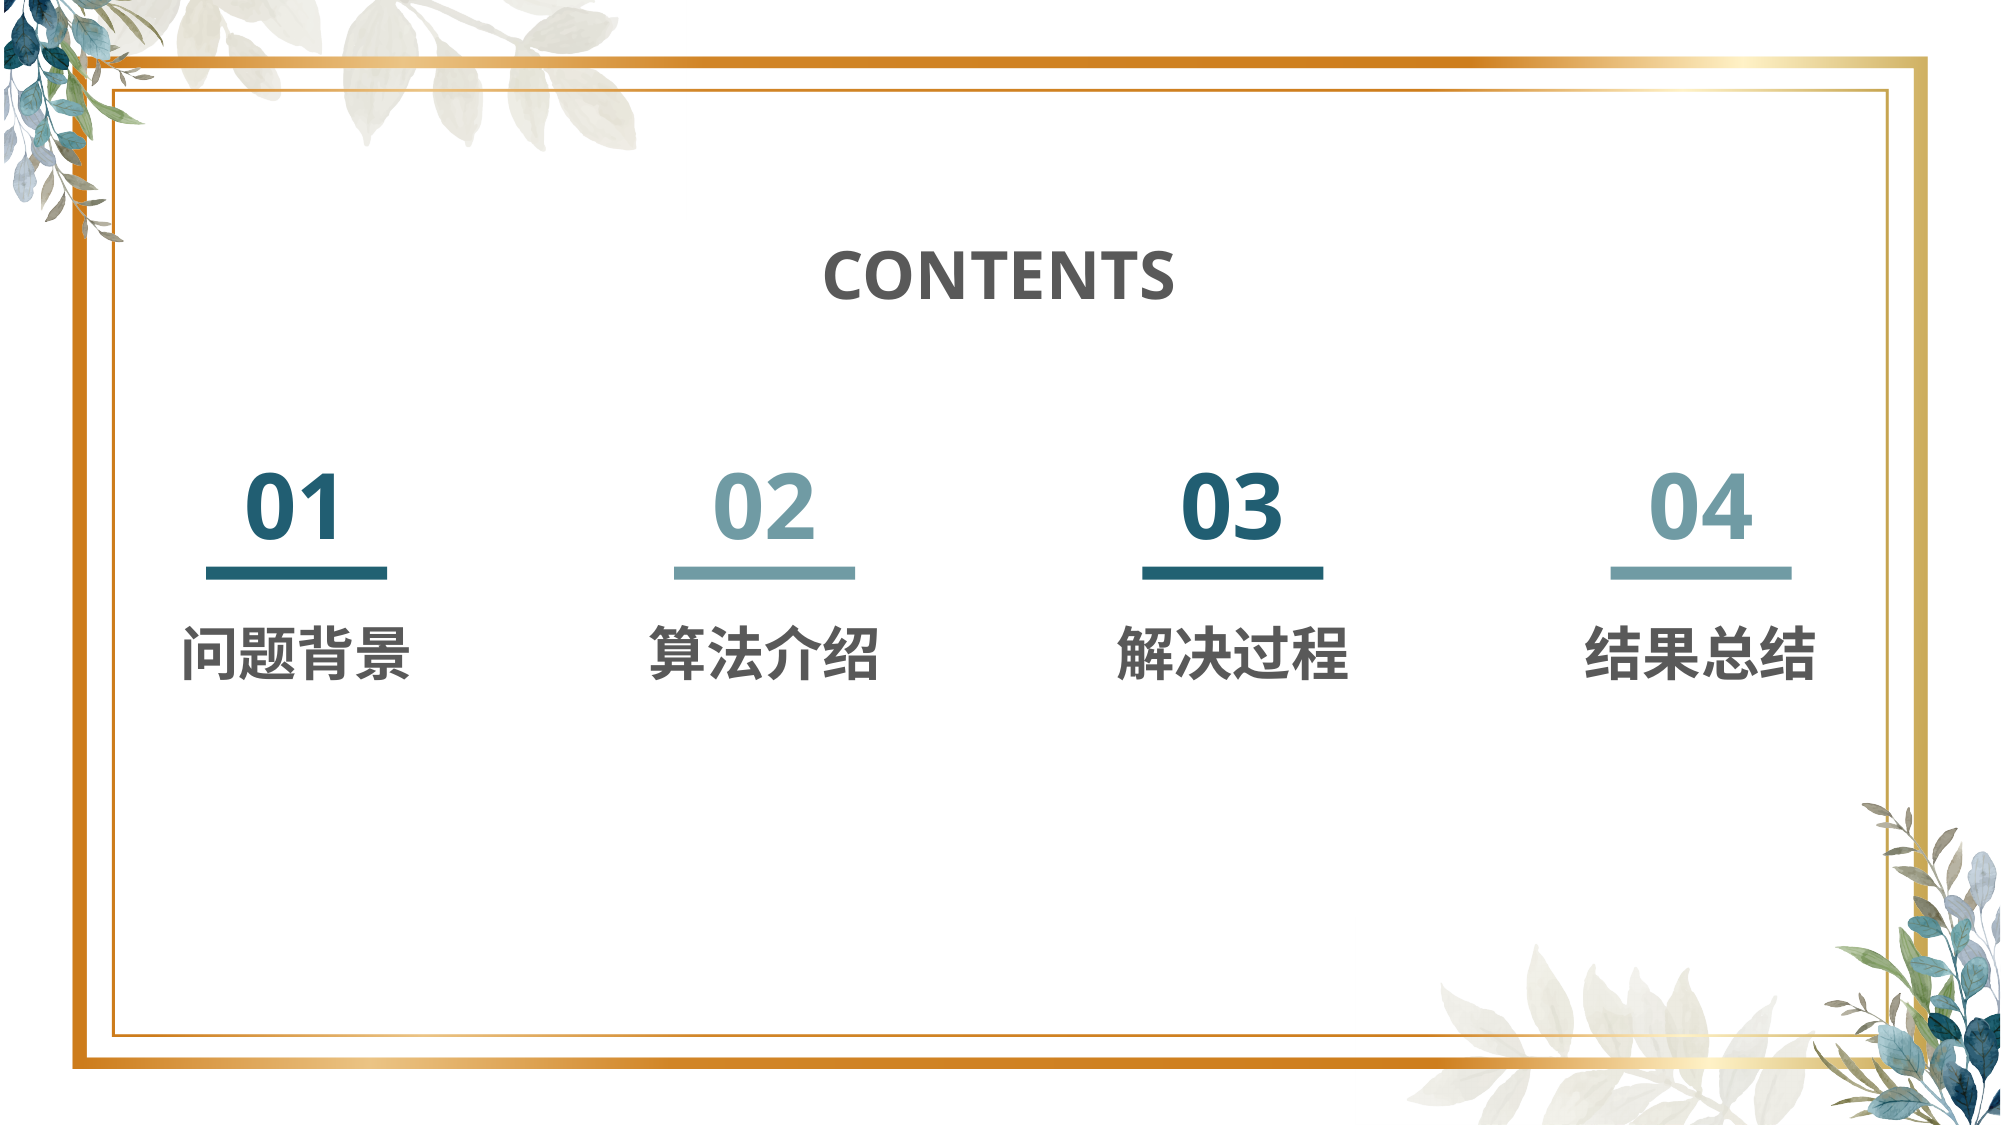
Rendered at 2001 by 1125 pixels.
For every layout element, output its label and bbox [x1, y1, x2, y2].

picture [0, 0, 2001, 1125]
text_box [108, 225, 1890, 696]
